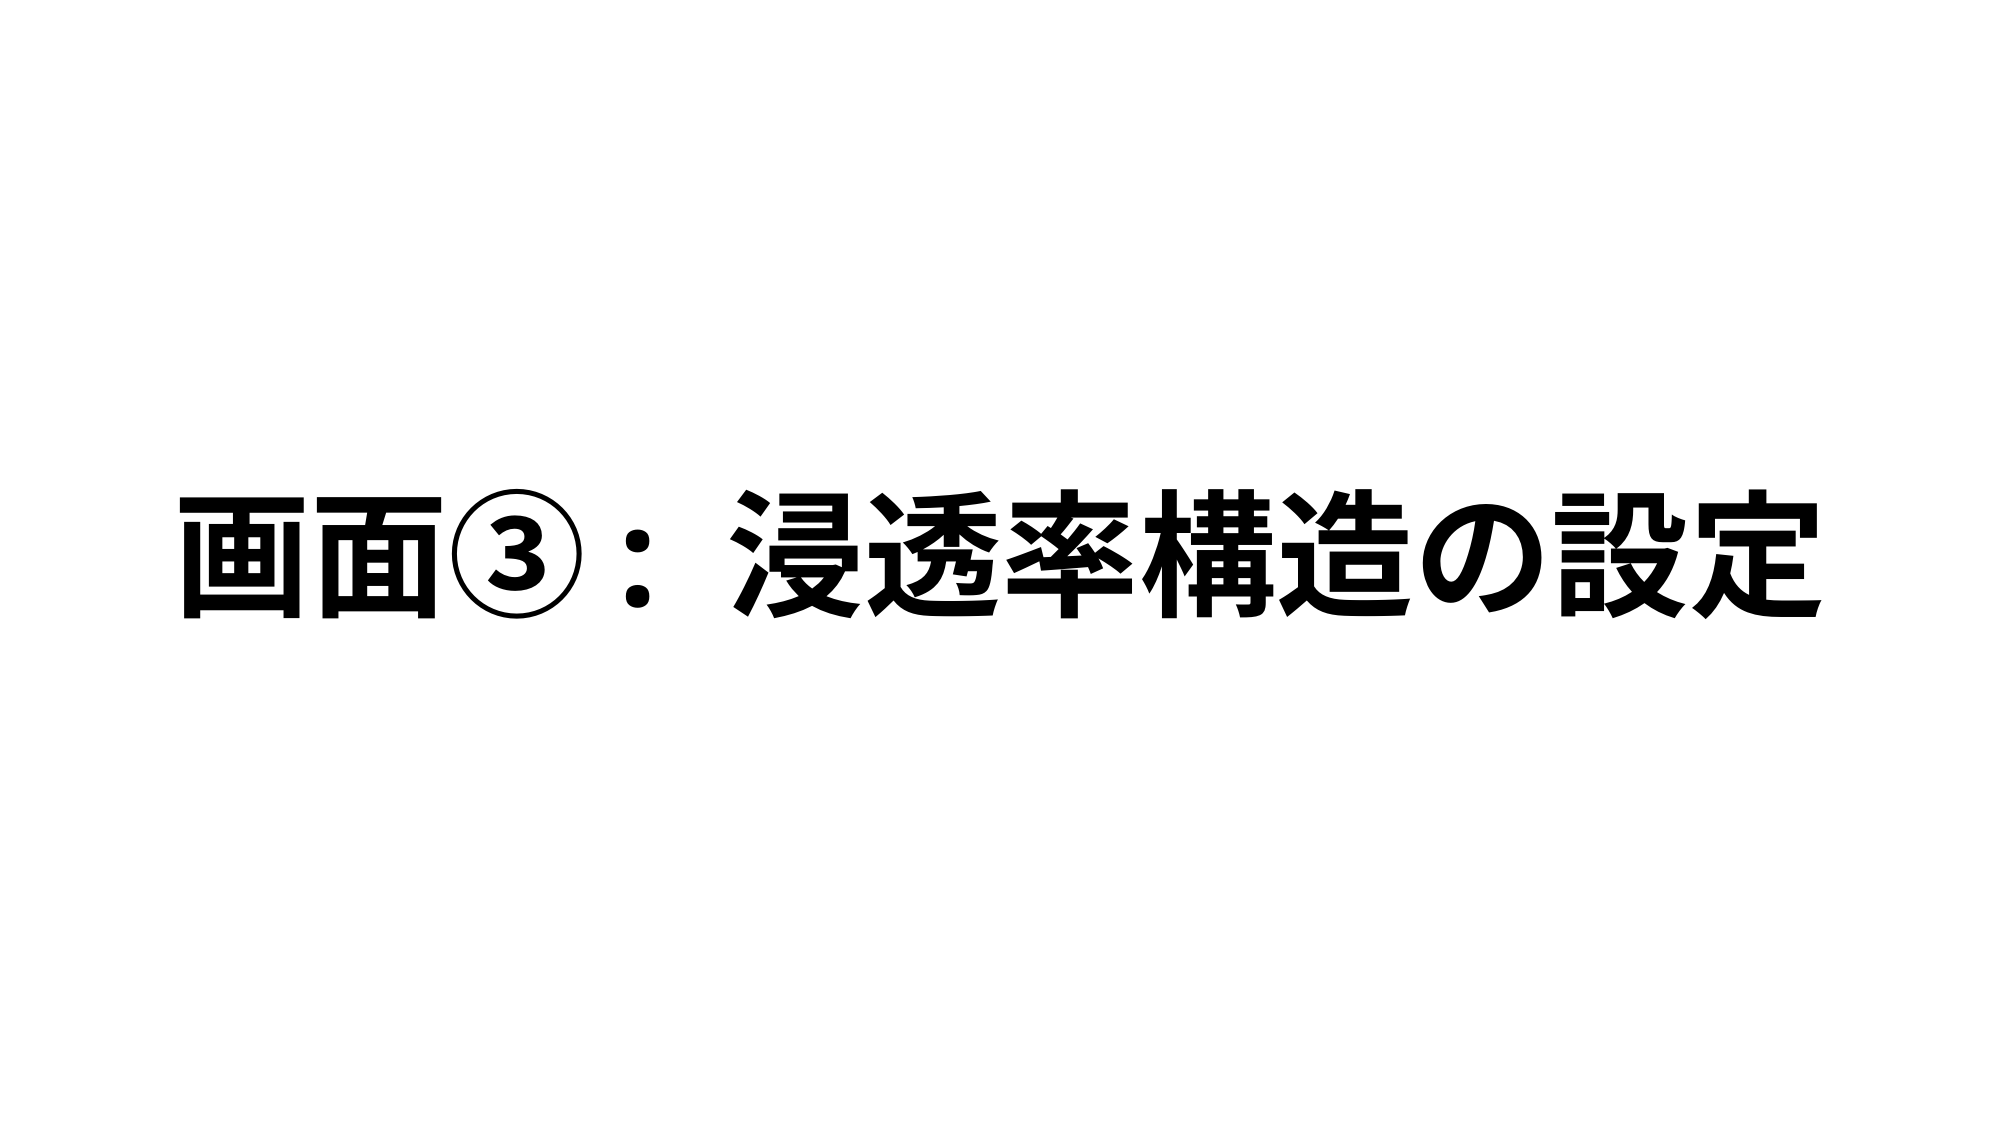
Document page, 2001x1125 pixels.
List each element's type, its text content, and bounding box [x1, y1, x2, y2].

title 画面③: 浸透率構造の設定 [137, 513, 1863, 612]
